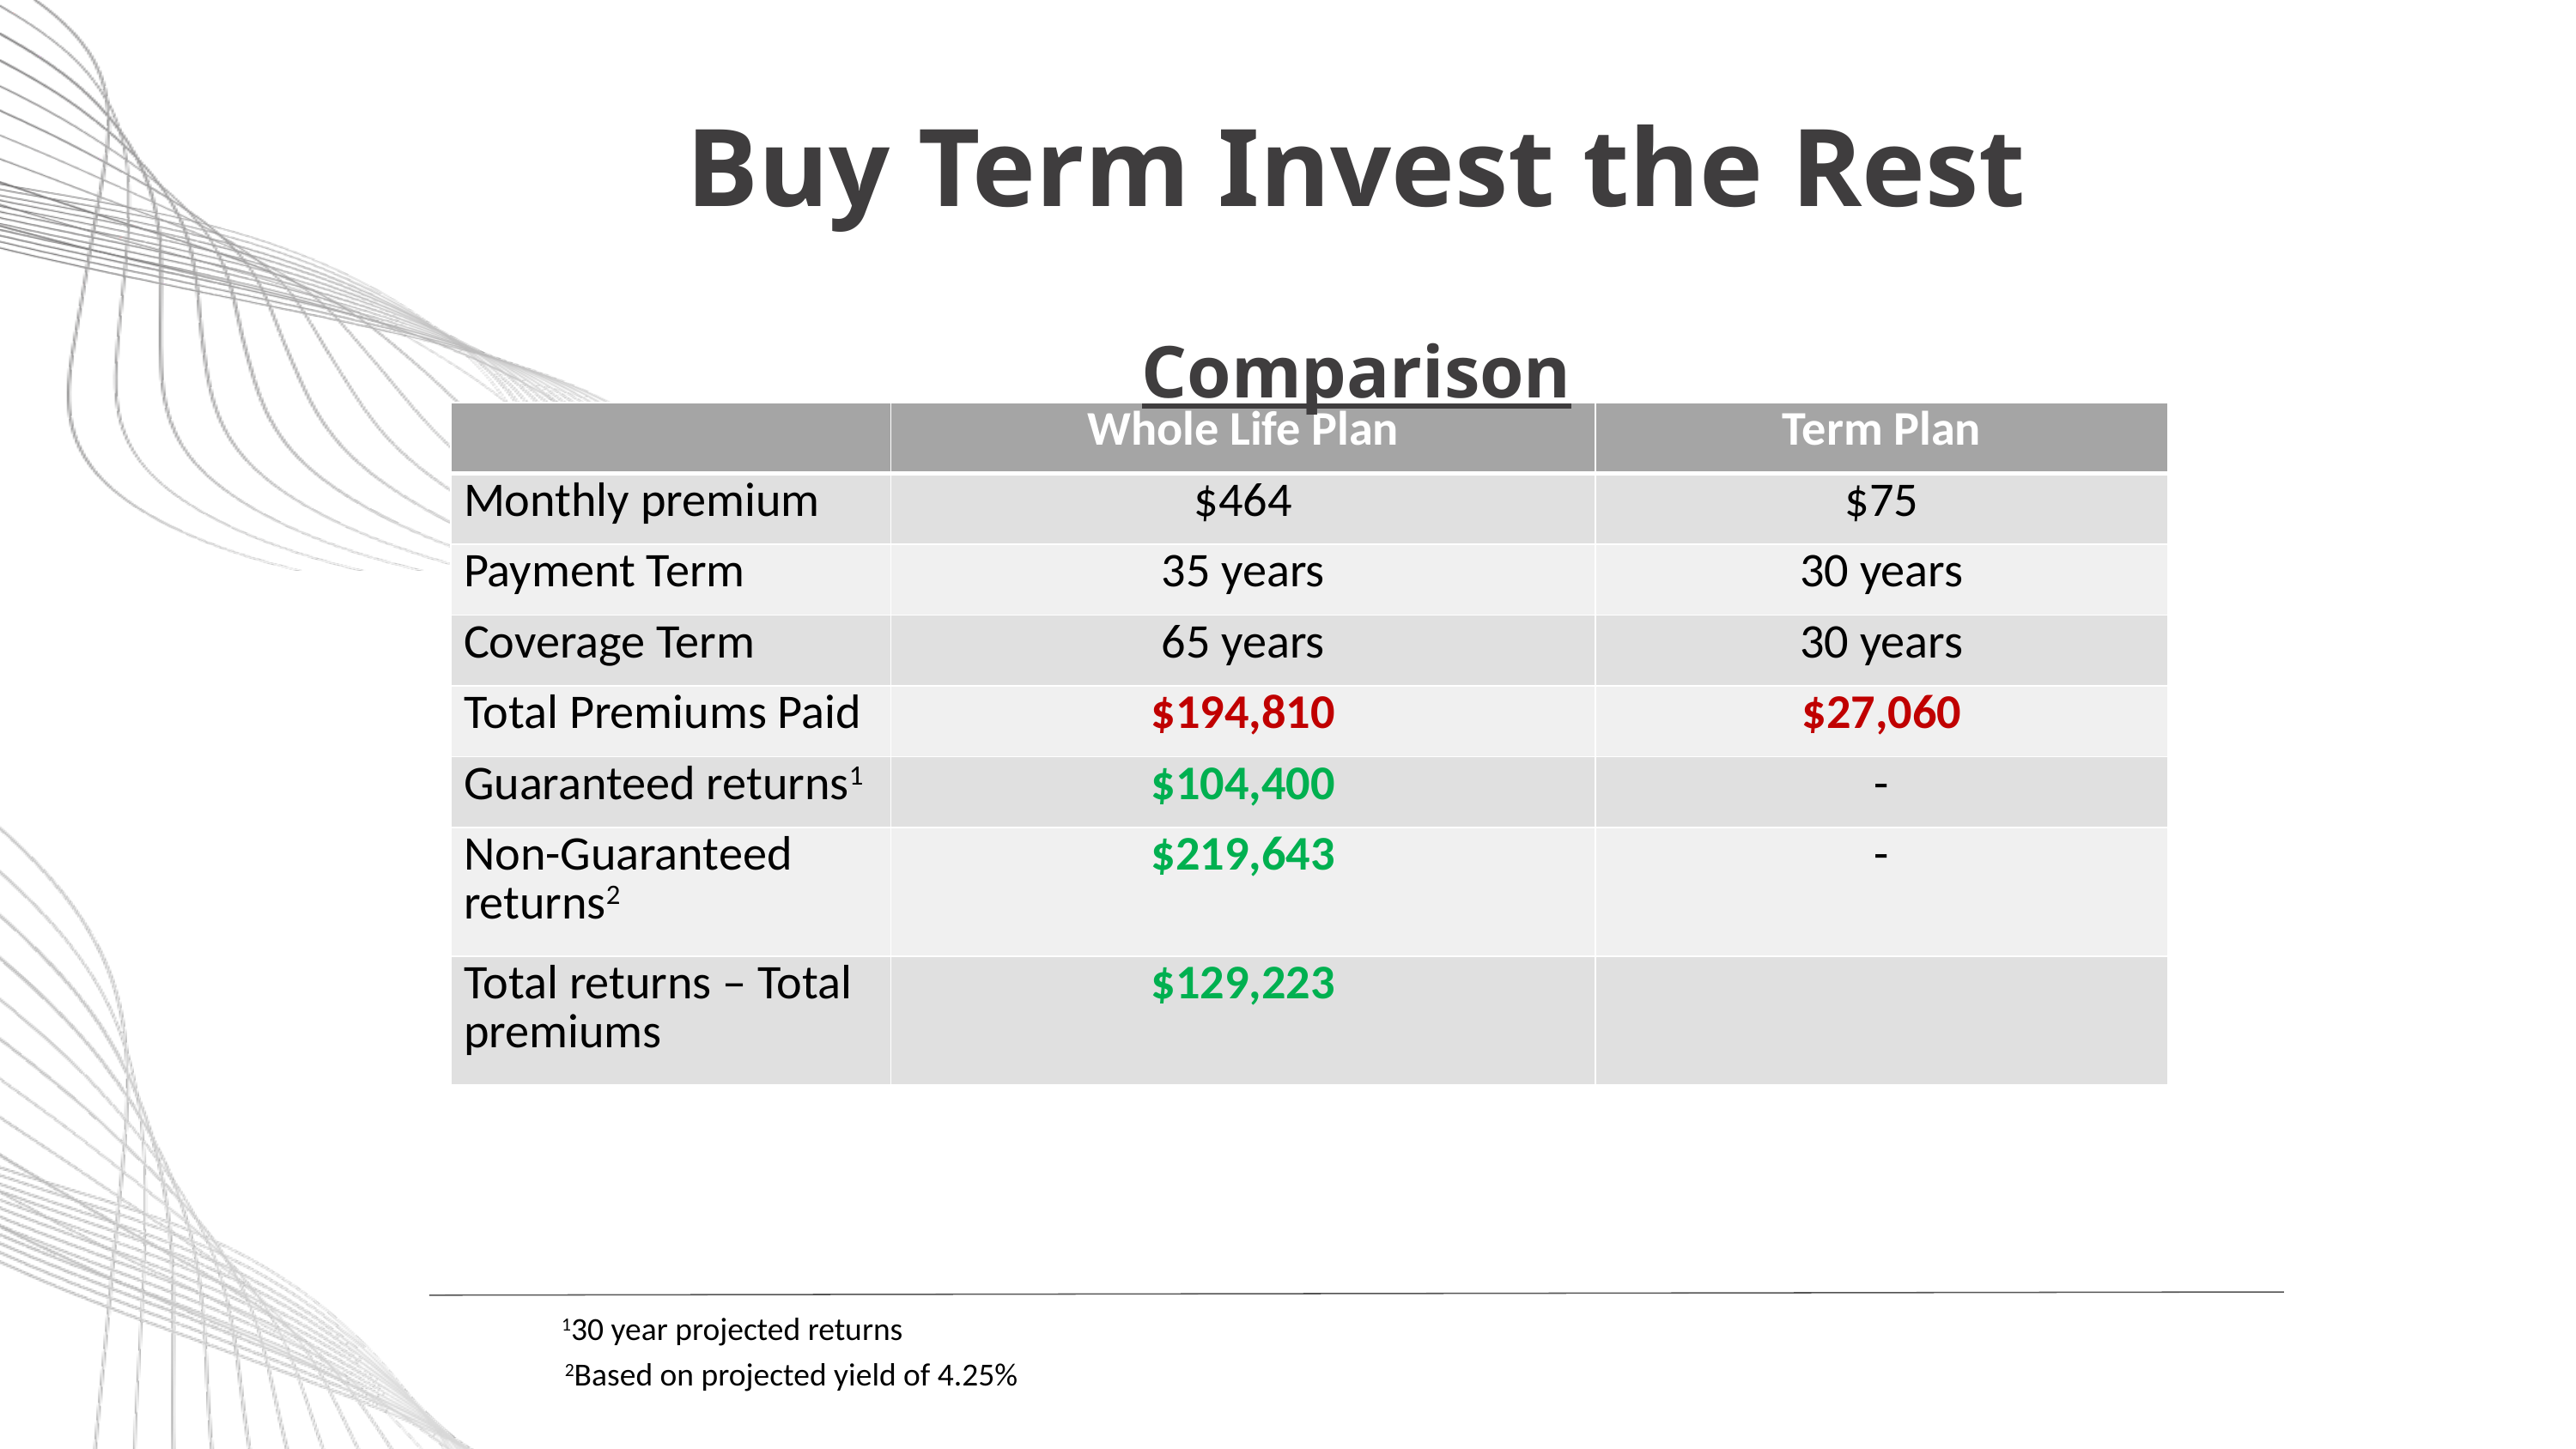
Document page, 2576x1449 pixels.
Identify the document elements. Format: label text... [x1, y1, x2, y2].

table_cell [1596, 957, 2167, 1084]
table_cell Non-Guaranteed returns2 [532, 828, 890, 955]
table_cell 30 years [1596, 545, 2167, 615]
table_header [452, 403, 890, 471]
table_cell 35 years [891, 545, 1595, 615]
table_cell 30 years [1596, 615, 2167, 685]
table_cell Coverage Term [452, 615, 890, 685]
text_box [0, 0, 733, 572]
table_cell $75 [1596, 476, 2167, 543]
table_cell - [1596, 828, 2167, 955]
table_cell Total Premiums Paid [452, 687, 890, 756]
text_box Comparison [708, 208, 2005, 413]
table_cell $129,223 [891, 957, 1595, 1084]
text_box [0, 724, 636, 1449]
text_box 2Based on projected yield of 4.25% [620, 1348, 1031, 1399]
text_box 130 year projected returns [549, 1302, 916, 1354]
table_cell $194,810 [891, 687, 1595, 756]
table_cell Total returns – Total premiums [554, 957, 890, 1084]
table_cell $464 [891, 476, 1595, 543]
text_box Buy Term Invest the Rest [605, 22, 2108, 228]
table_cell $219,643 [891, 828, 1595, 955]
table_header Term Plan [1596, 403, 2167, 471]
table_cell Guaranteed returns1 [519, 757, 890, 827]
table_cell Monthly premium [452, 476, 890, 543]
table_cell 65 years [891, 615, 1595, 685]
table_cell - [1596, 757, 2167, 827]
table_cell Payment Term [452, 545, 890, 615]
table_cell $27,060 [1596, 687, 2167, 756]
table_cell $104,400 [891, 757, 1595, 827]
table_header Whole Life Plan [891, 413, 1595, 471]
